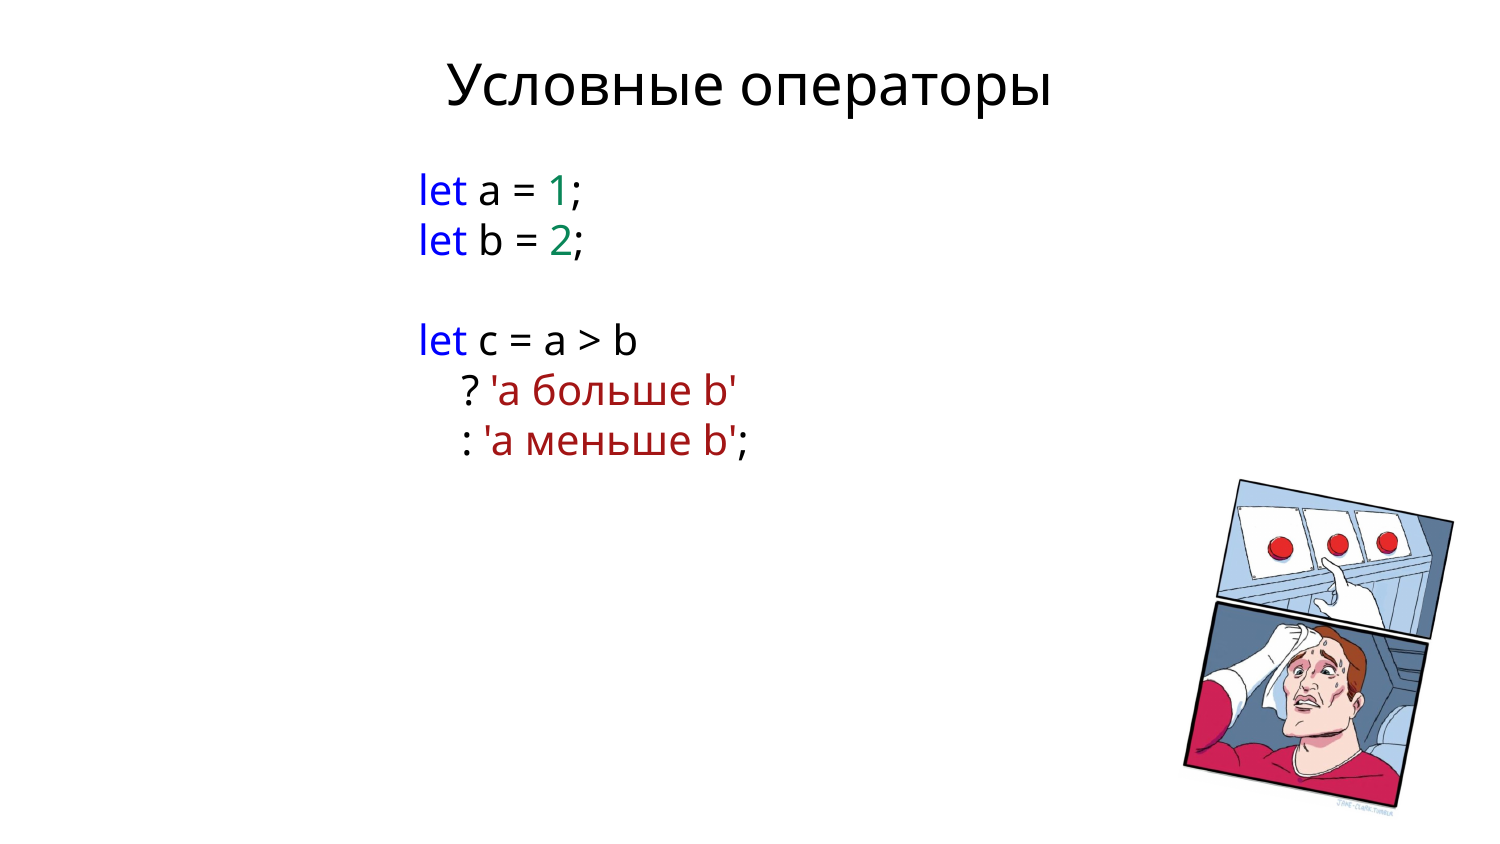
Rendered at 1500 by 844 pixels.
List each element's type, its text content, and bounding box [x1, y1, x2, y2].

picture [1179, 478, 1455, 819]
text_box Условные операторы [47, 47, 1453, 118]
text_box let a = 1; let b = 2; let c = a > b ? 'a больше b' : 'a меньше b'; [410, 156, 757, 472]
